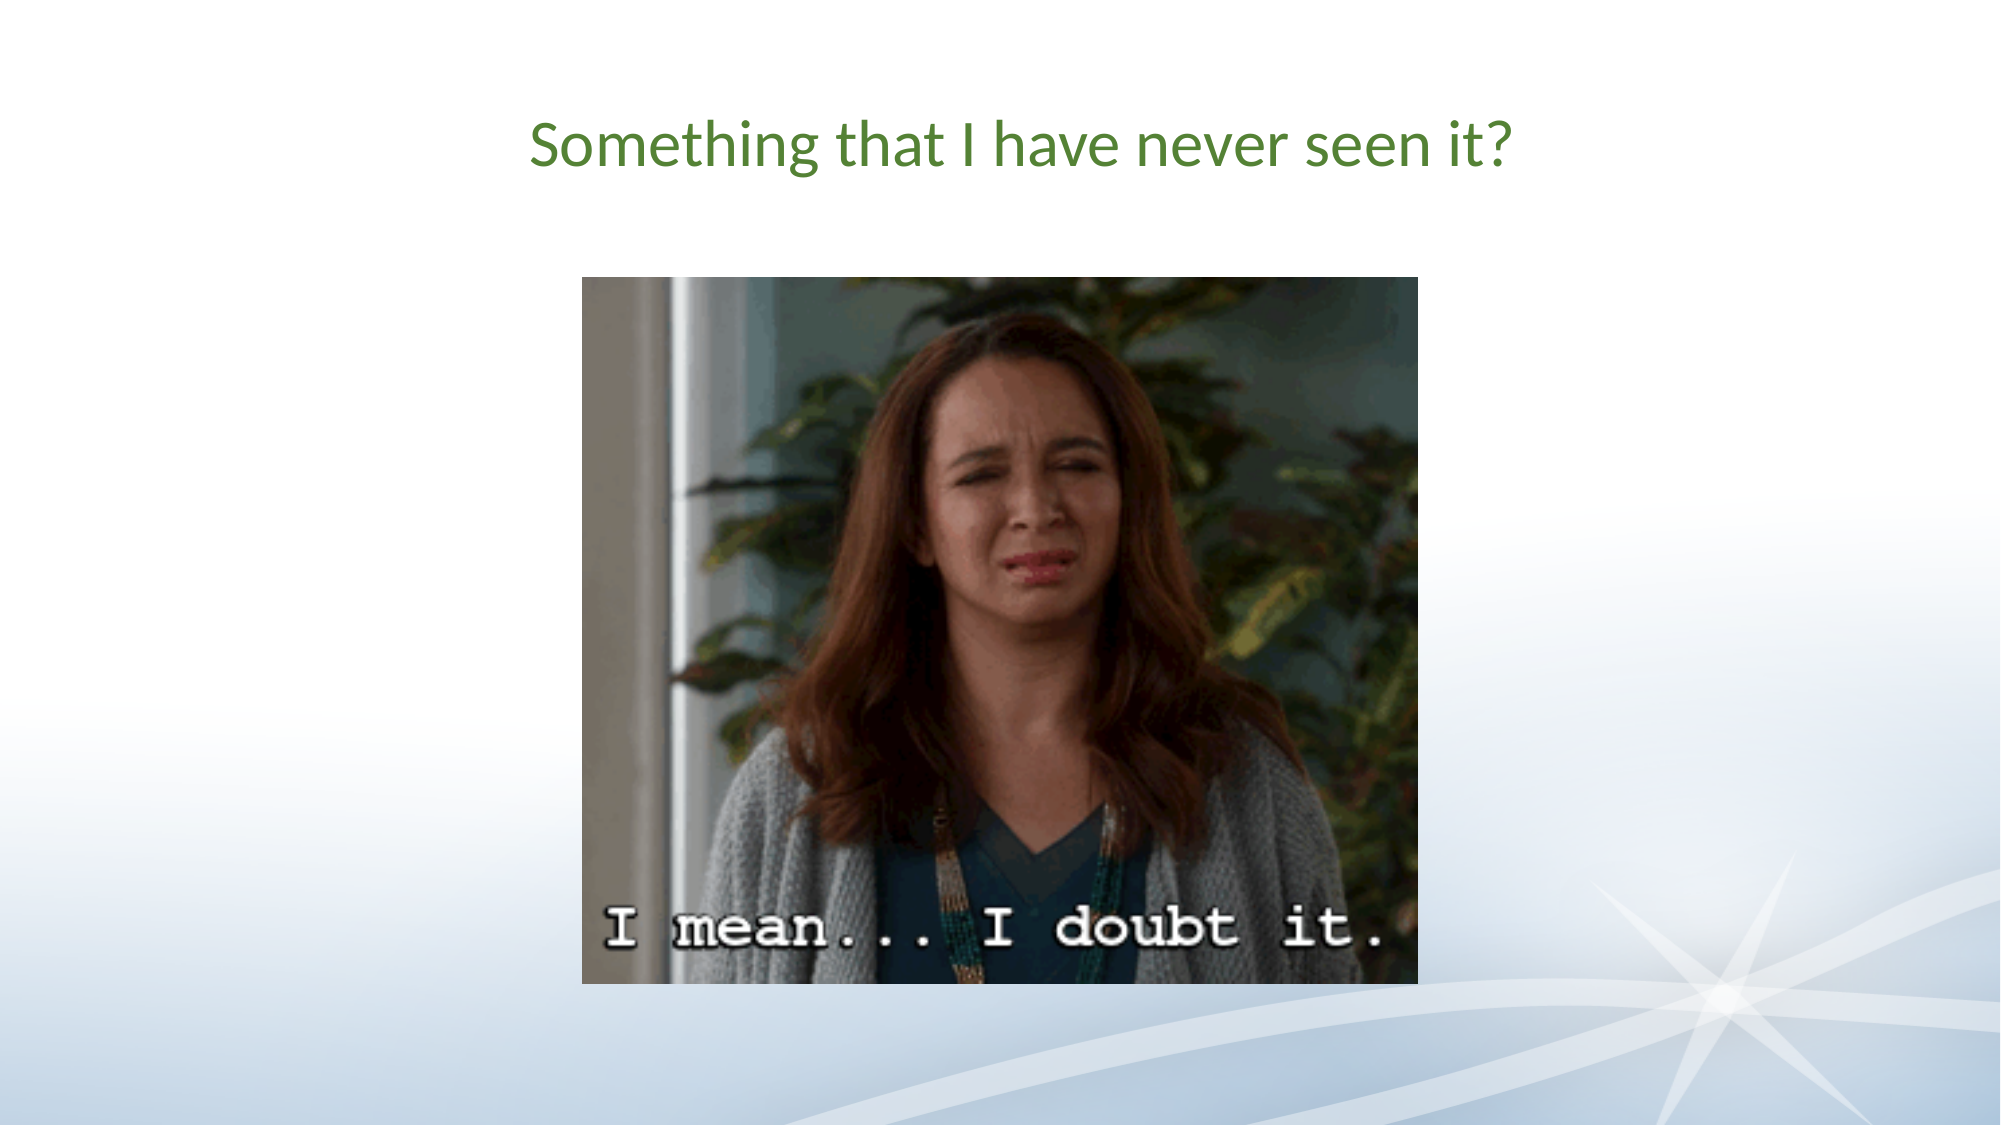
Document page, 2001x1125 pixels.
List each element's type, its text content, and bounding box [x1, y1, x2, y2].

text_box Something that I have never seen it? [514, 92, 1553, 188]
picture [0, 0, 2001, 1125]
